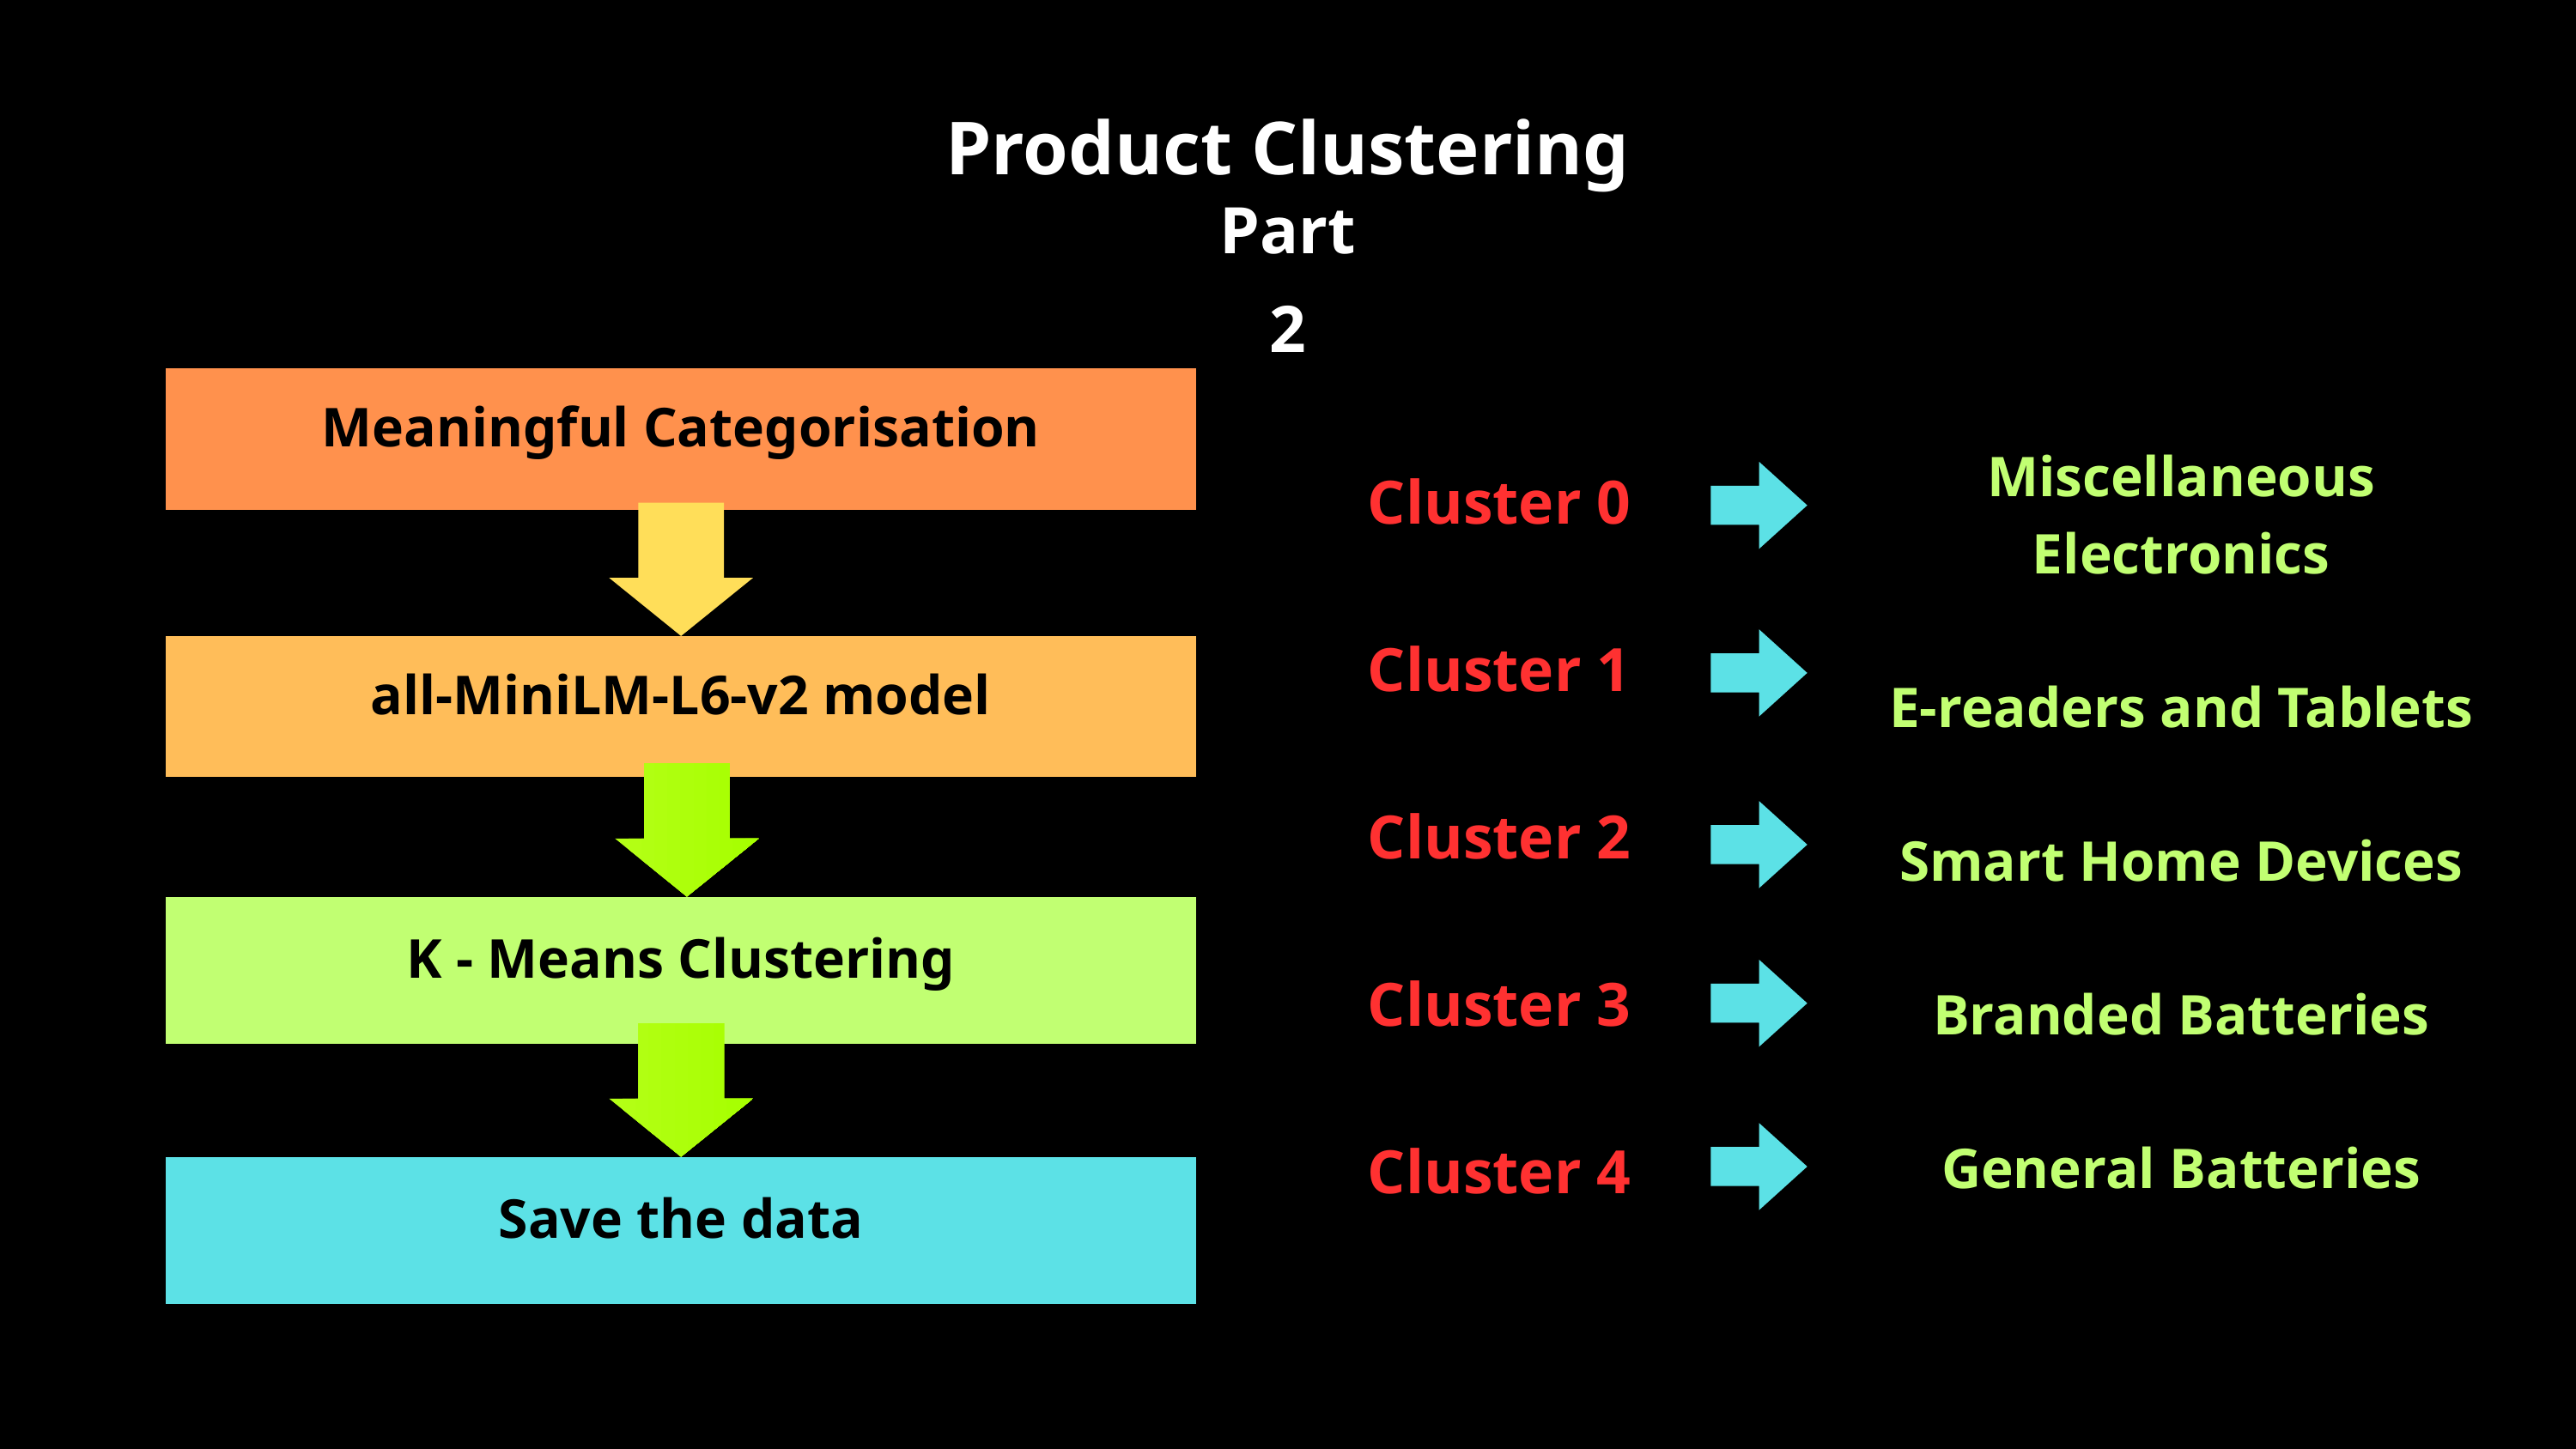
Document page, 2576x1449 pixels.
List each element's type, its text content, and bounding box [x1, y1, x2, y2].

text_box Cluster 0 Cluster 1 Cluster 2 Cluster 3 Cluster 4 [1365, 452, 1634, 1206]
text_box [1710, 1122, 1807, 1211]
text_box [1710, 461, 1807, 549]
text_box Product Clustering [942, 77, 1634, 190]
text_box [165, 1156, 1197, 1304]
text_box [1710, 628, 1807, 717]
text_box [609, 1022, 754, 1157]
text_box Part 2 [1196, 190, 1380, 365]
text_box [165, 368, 1197, 511]
text_box Miscellaneous Electronics E-readers and Tablets Smart Home Devices Branded Batteries General Batteries [1839, 431, 2523, 1430]
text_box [1710, 959, 1807, 1047]
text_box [165, 635, 1197, 778]
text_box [165, 896, 1197, 1044]
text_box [1710, 800, 1807, 888]
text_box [614, 762, 759, 894]
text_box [609, 502, 754, 634]
